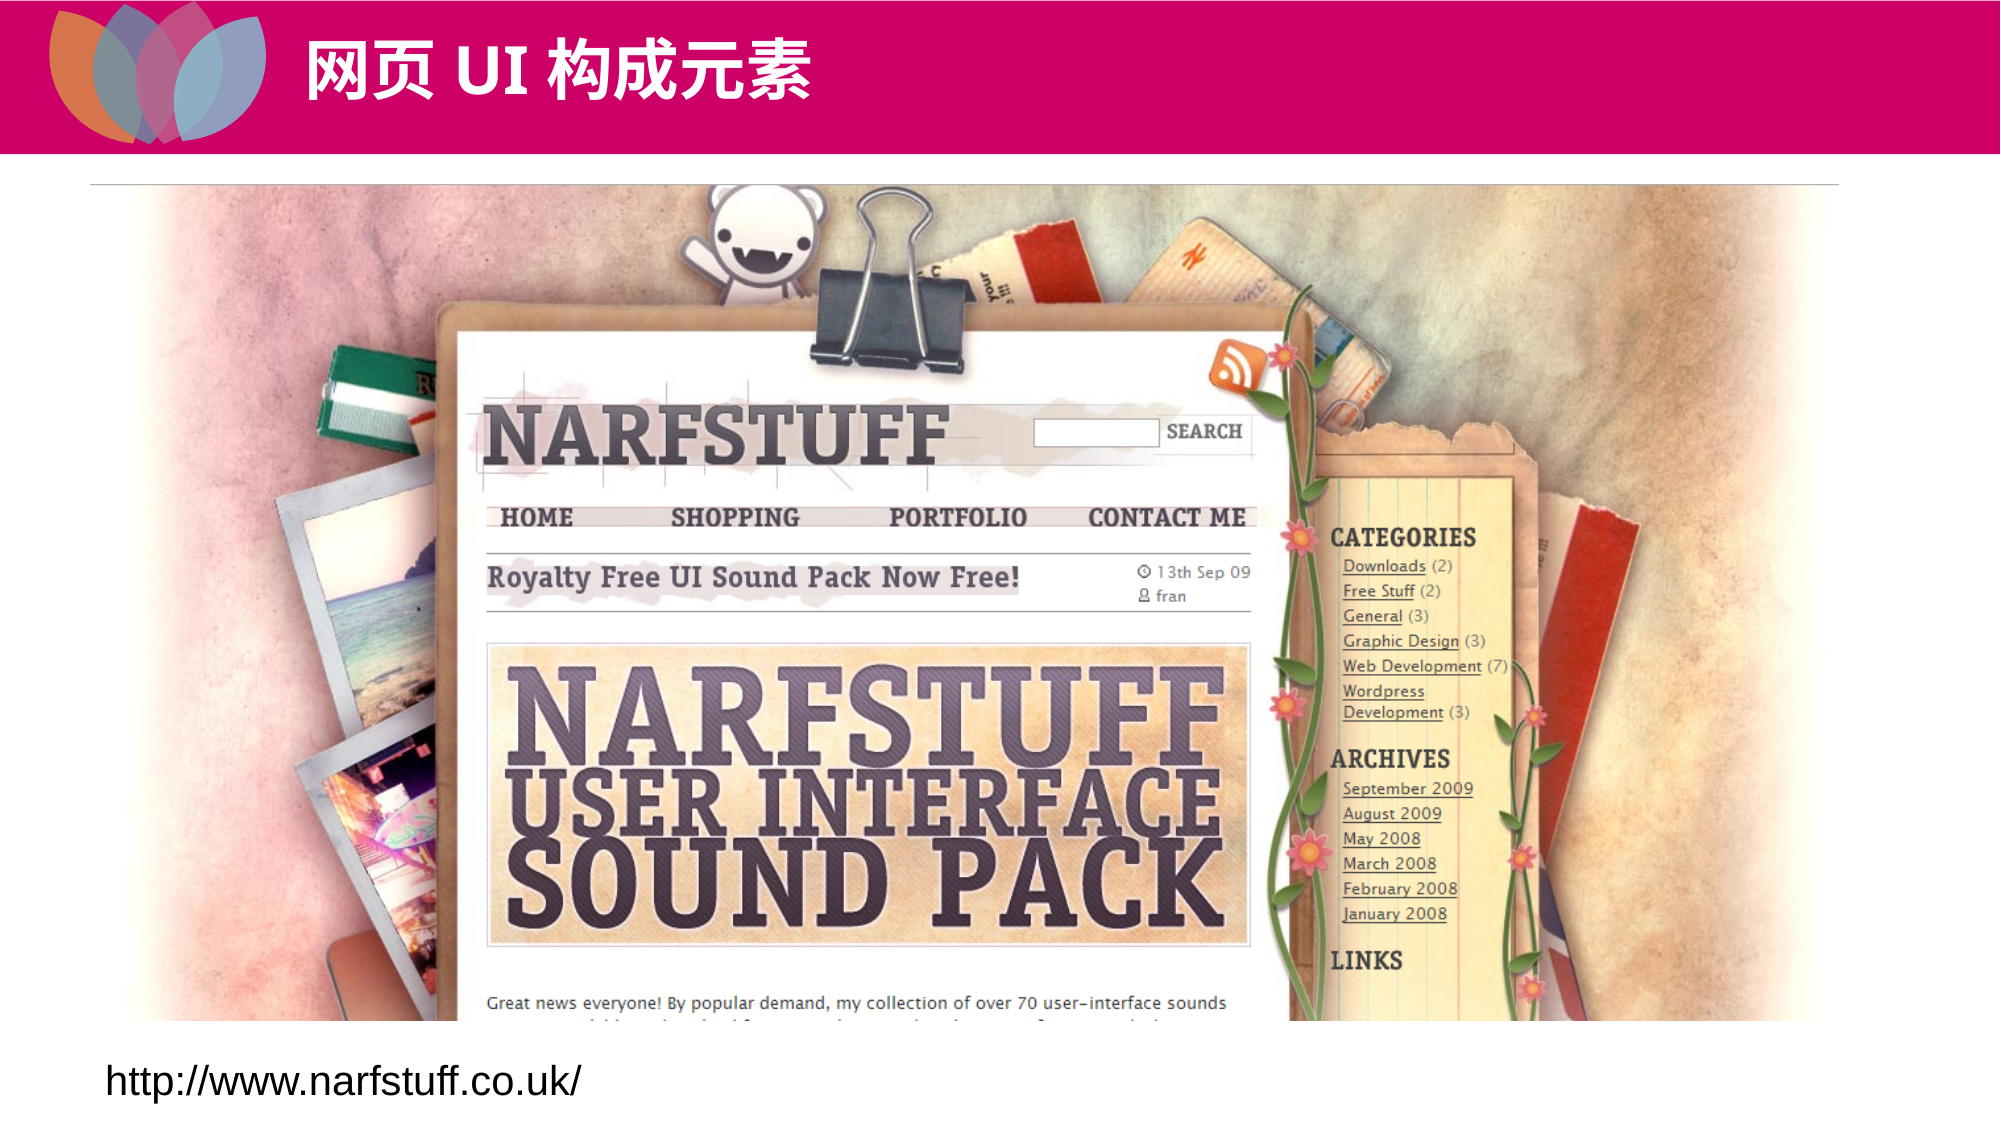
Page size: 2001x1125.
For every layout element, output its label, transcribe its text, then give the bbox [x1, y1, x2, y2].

text_box 网页UI构成元素 [289, 20, 1473, 116]
text_box http://www.narfstuff.co.uk/ [90, 1046, 1260, 1112]
picture [90, 184, 1839, 1021]
